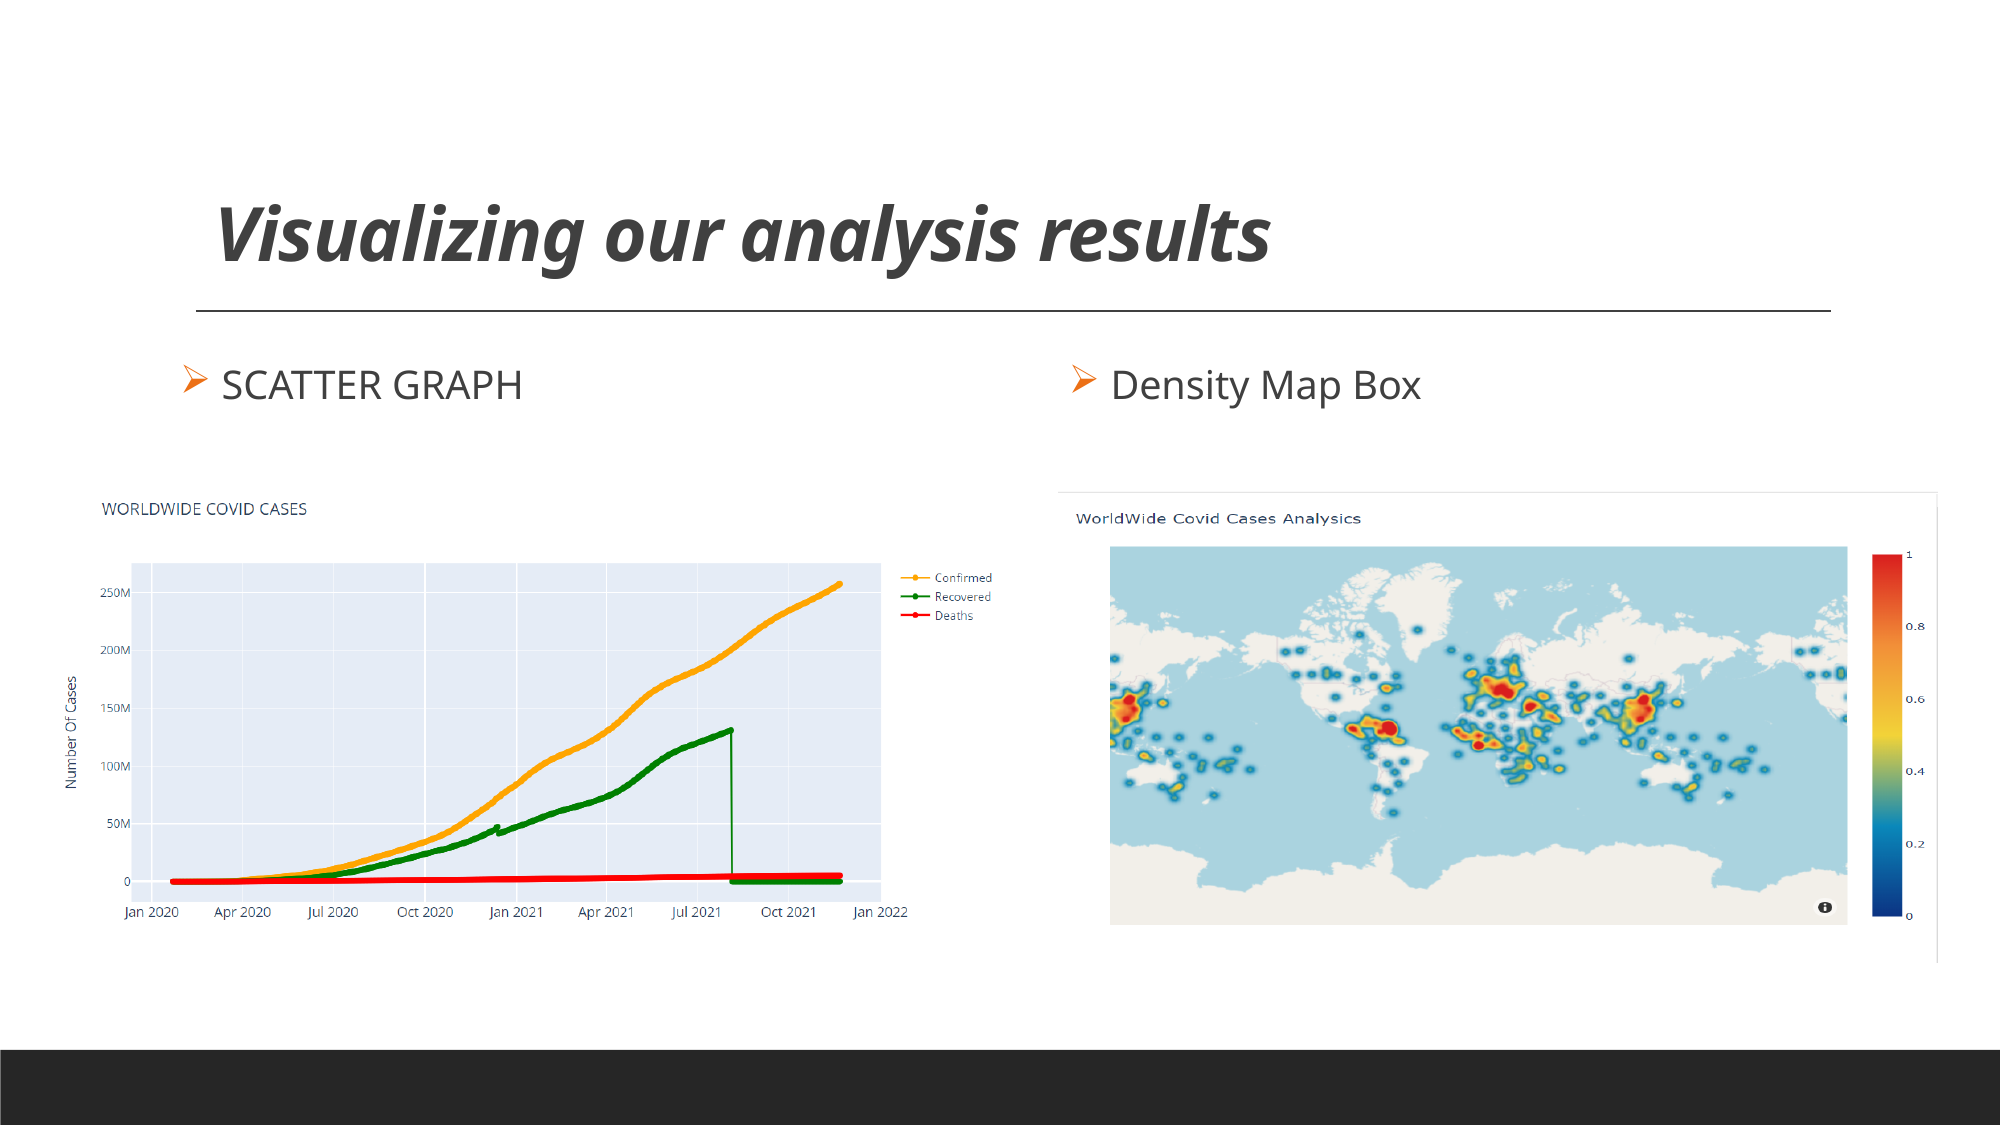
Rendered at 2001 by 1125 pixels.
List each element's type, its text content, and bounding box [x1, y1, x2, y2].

list SCATTER GRAPH [180, 347, 942, 476]
list Density Map Box [1068, 347, 1830, 487]
picture [1058, 490, 1939, 964]
title Visualizing our analysis results [180, 47, 1830, 285]
picture [51, 479, 1001, 964]
